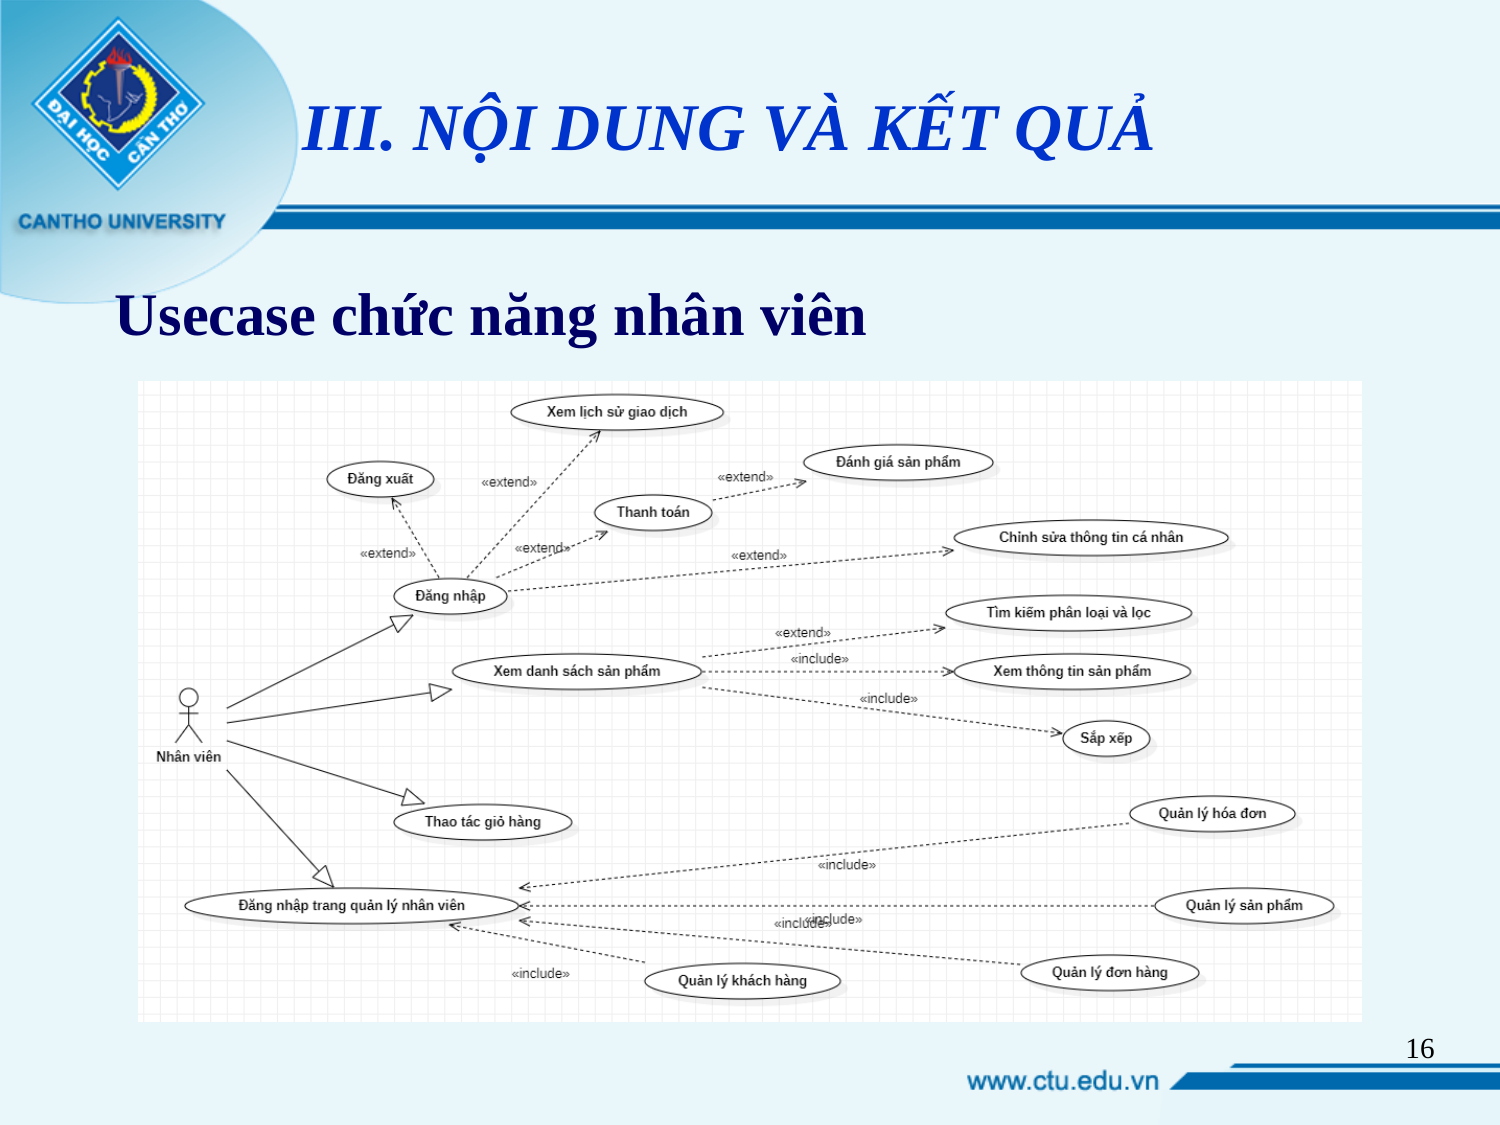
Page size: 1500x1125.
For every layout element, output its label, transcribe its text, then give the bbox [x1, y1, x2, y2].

list Usecase chức năng nhân viên [99, 267, 1450, 1038]
slide_number 16 [1100, 1021, 1450, 1113]
title III. NỘI DUNG VÀ KẾT QUẢ [287, 46, 1450, 202]
picture [0, 0, 1500, 1125]
